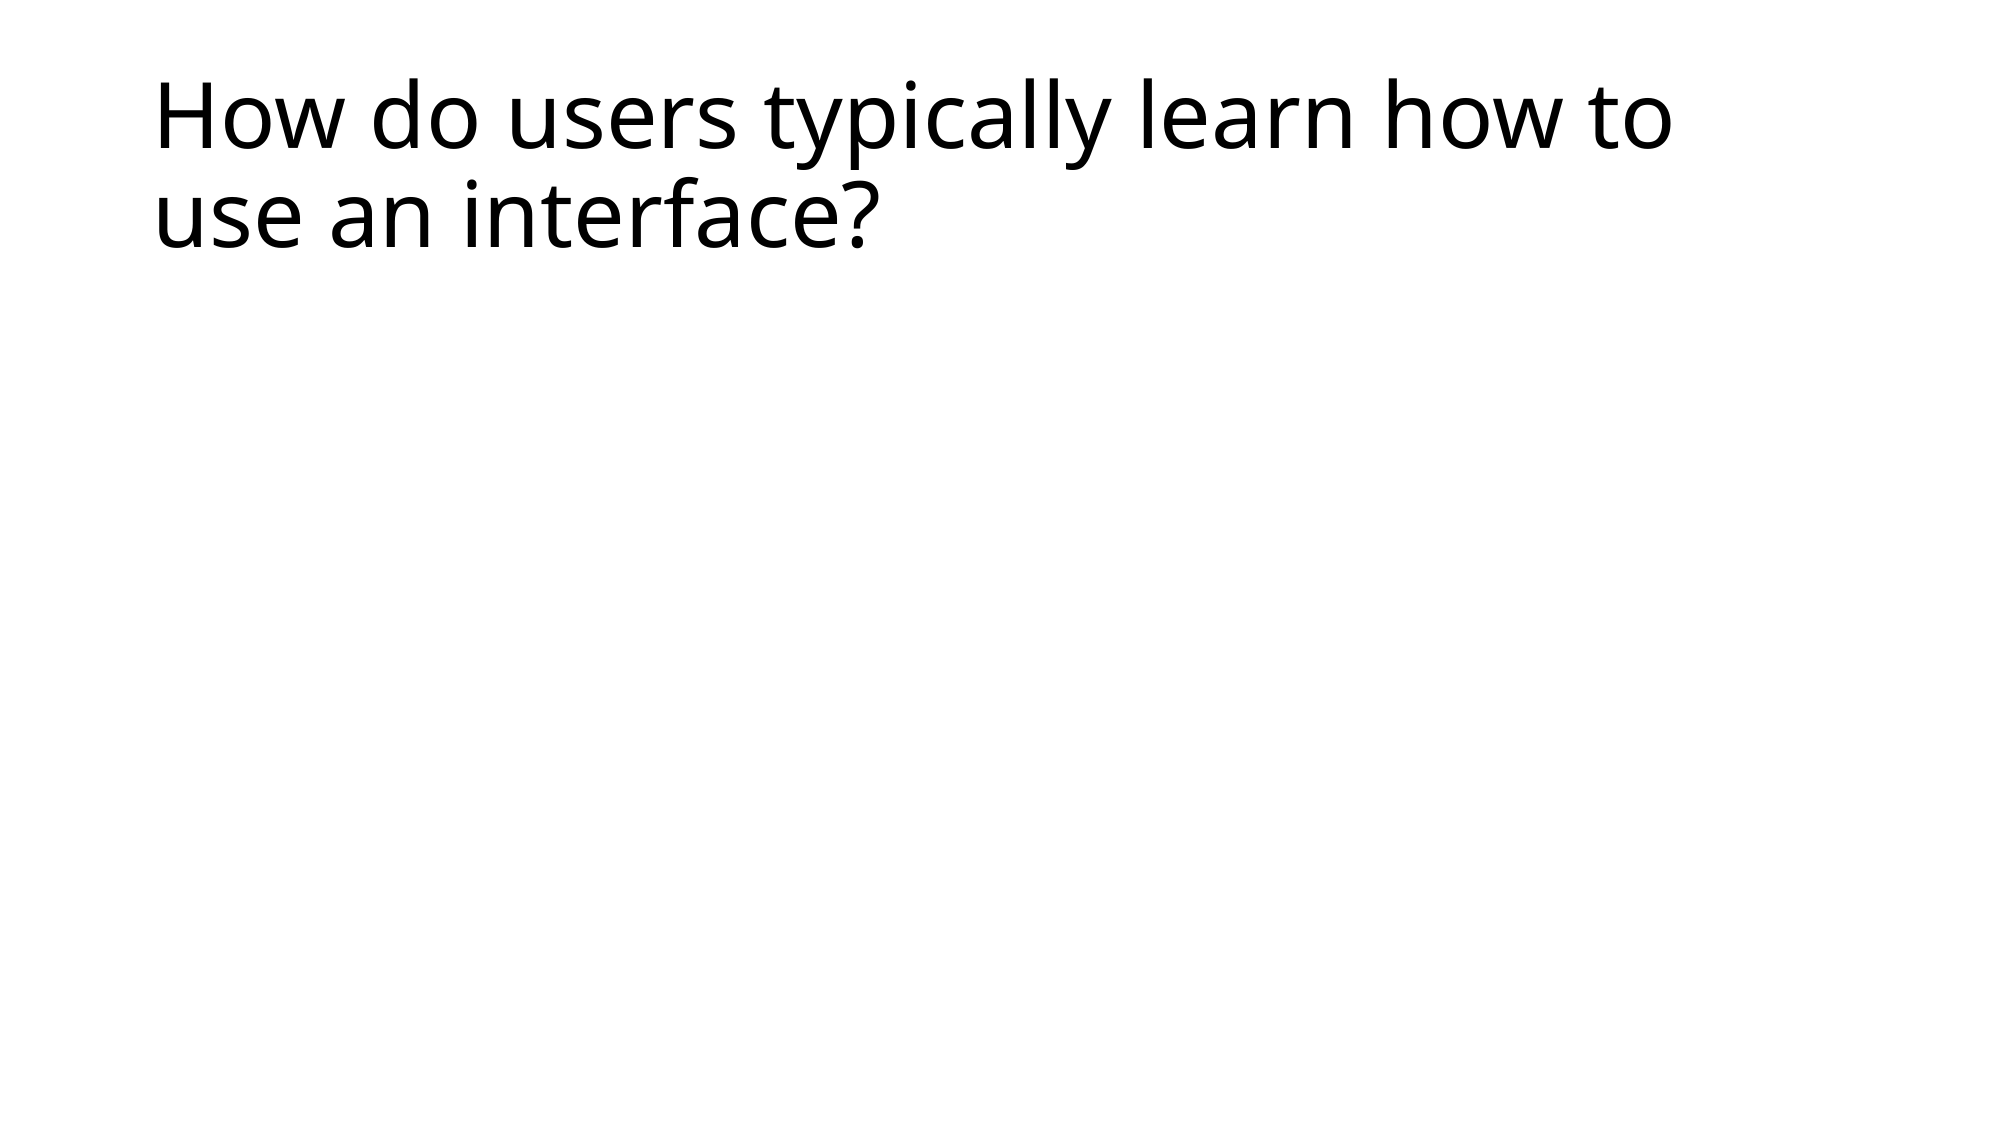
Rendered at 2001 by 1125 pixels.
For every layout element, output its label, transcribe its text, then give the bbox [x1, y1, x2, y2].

title How do users typically learn how to use an interface? [137, 59, 1863, 278]
